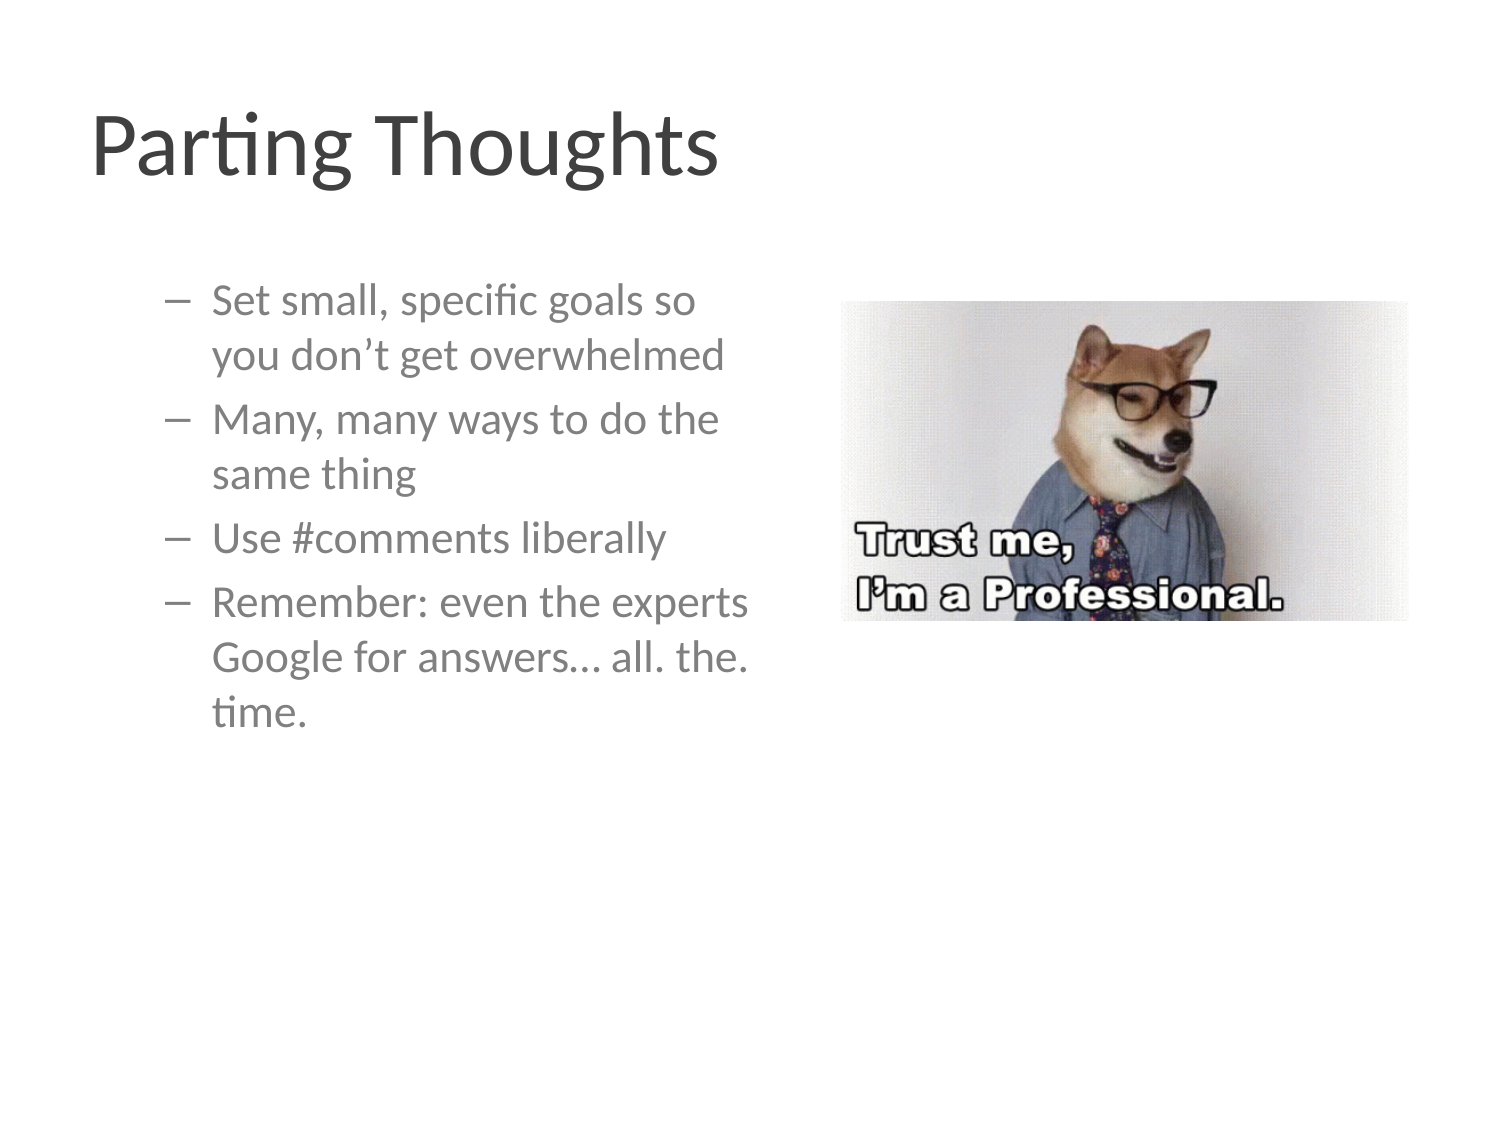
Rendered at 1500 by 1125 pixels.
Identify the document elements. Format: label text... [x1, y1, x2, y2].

picture [841, 301, 1409, 621]
title Parting Thoughts [75, 45, 1425, 233]
list Set small, specific goals so you don’t get overwhelmed Many, many ways to do the same thing Use #comments liberally Remember: even the experts Google for answers… all. the. time. [75, 262, 779, 1005]
